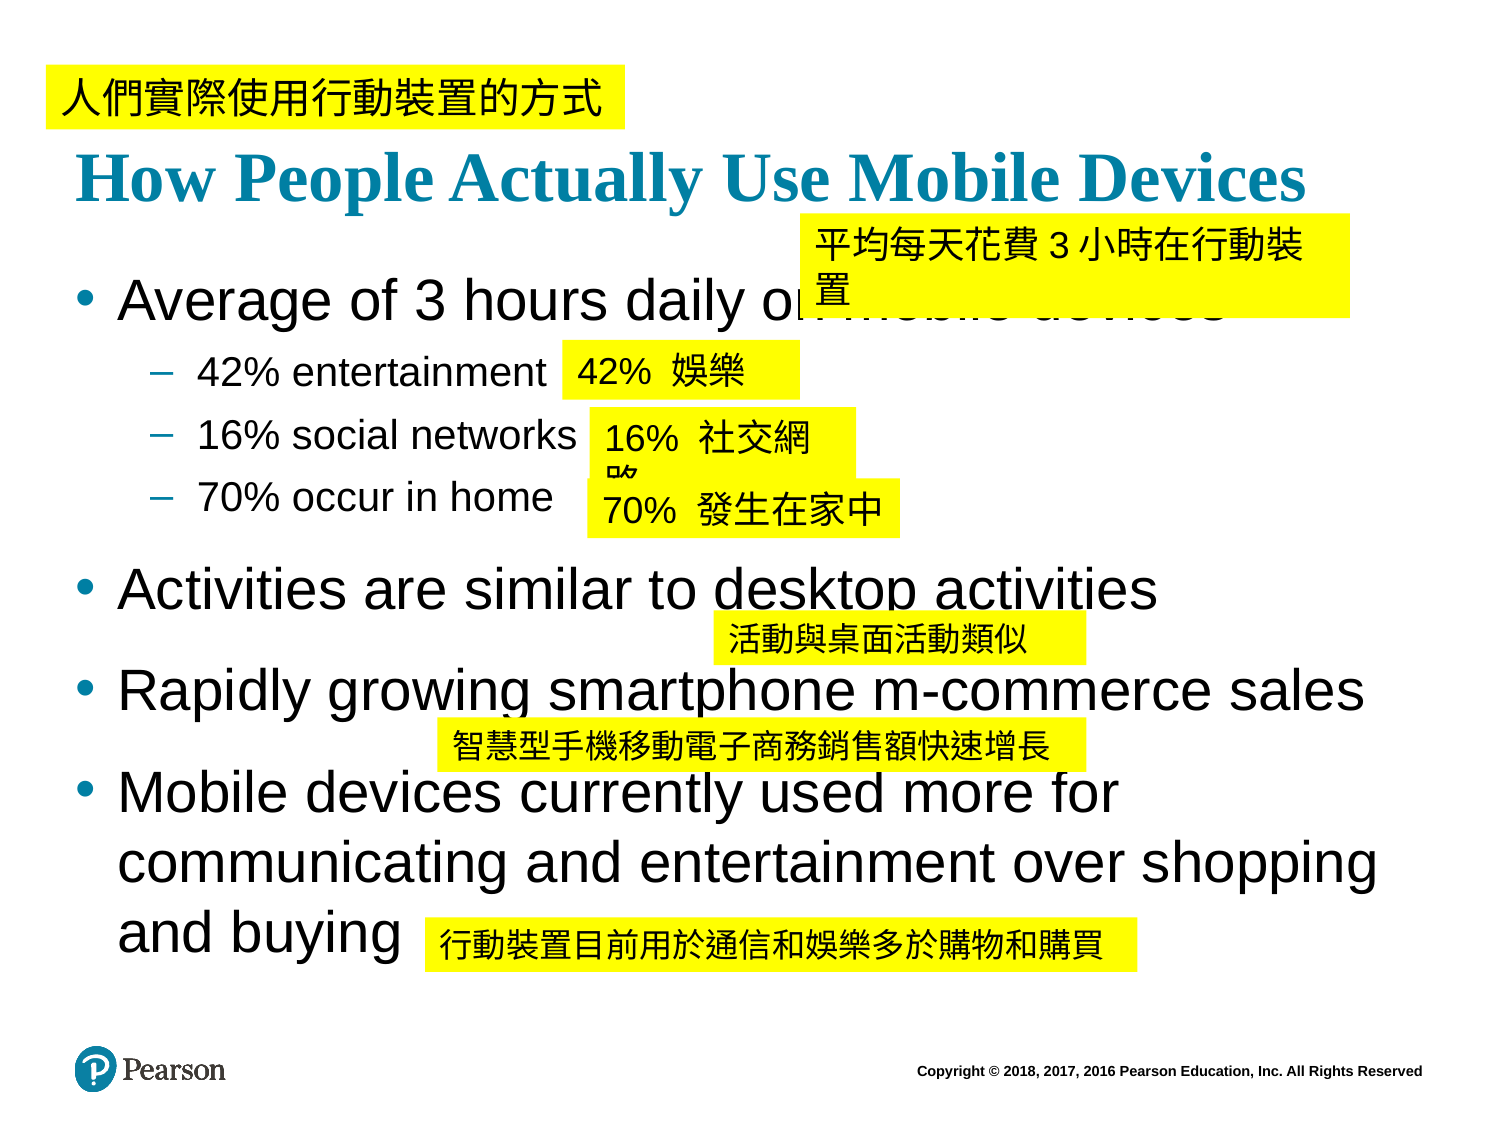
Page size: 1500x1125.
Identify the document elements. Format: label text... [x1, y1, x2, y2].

text_box 人們實際使用行動裝置的方式 [45, 64, 625, 130]
text_box 70% 發生在家中 [587, 478, 900, 539]
text_box 平均每天花費3小時在行動裝置 [800, 213, 1350, 319]
text_box 42% 娛樂 [562, 339, 800, 400]
text_box 智慧型手機移動電子商務銷售額快速增長 [437, 717, 1087, 772]
list Average of 3 hours daily on mobile devices 42% entertainment 16% social networks 70% occur in home Activities are similar to desktop activities Rapidly growing smartphone m-commerce sales Mobile devices currently used more for communicating and entertainment over shopping and buying [75, 262, 1425, 1005]
text_box 活動與桌面活動類似 [713, 610, 1087, 666]
text_box 行動裝置目前用於通信和娛樂多於購物和購買 [425, 917, 1138, 972]
title How People Actually Use Mobile Devices [75, 35, 1425, 216]
text_box 16% 社交網路 [589, 407, 857, 478]
